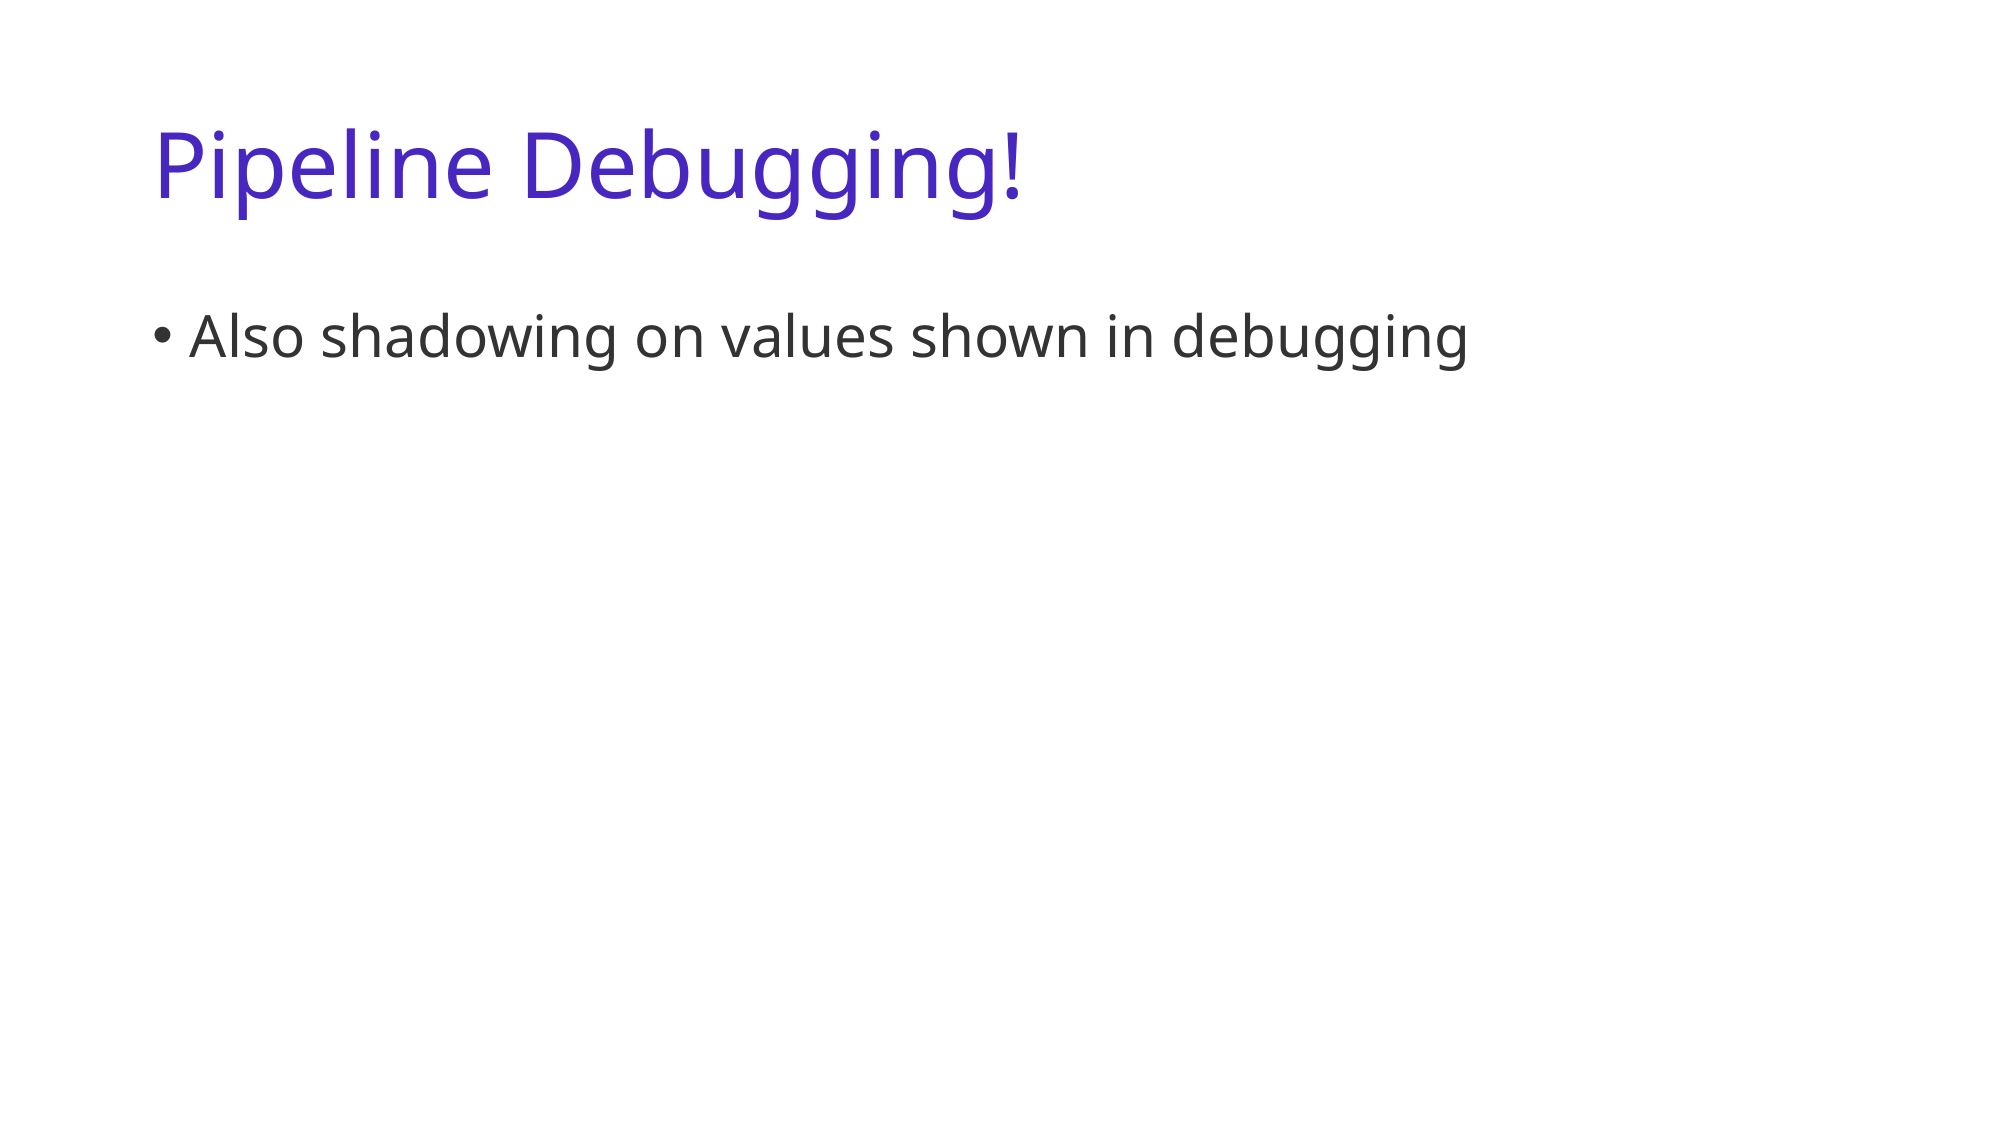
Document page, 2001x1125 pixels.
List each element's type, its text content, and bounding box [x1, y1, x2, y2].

list Also shadowing on values shown in debugging [137, 299, 1863, 1014]
title Pipeline Debugging! [137, 59, 1863, 278]
